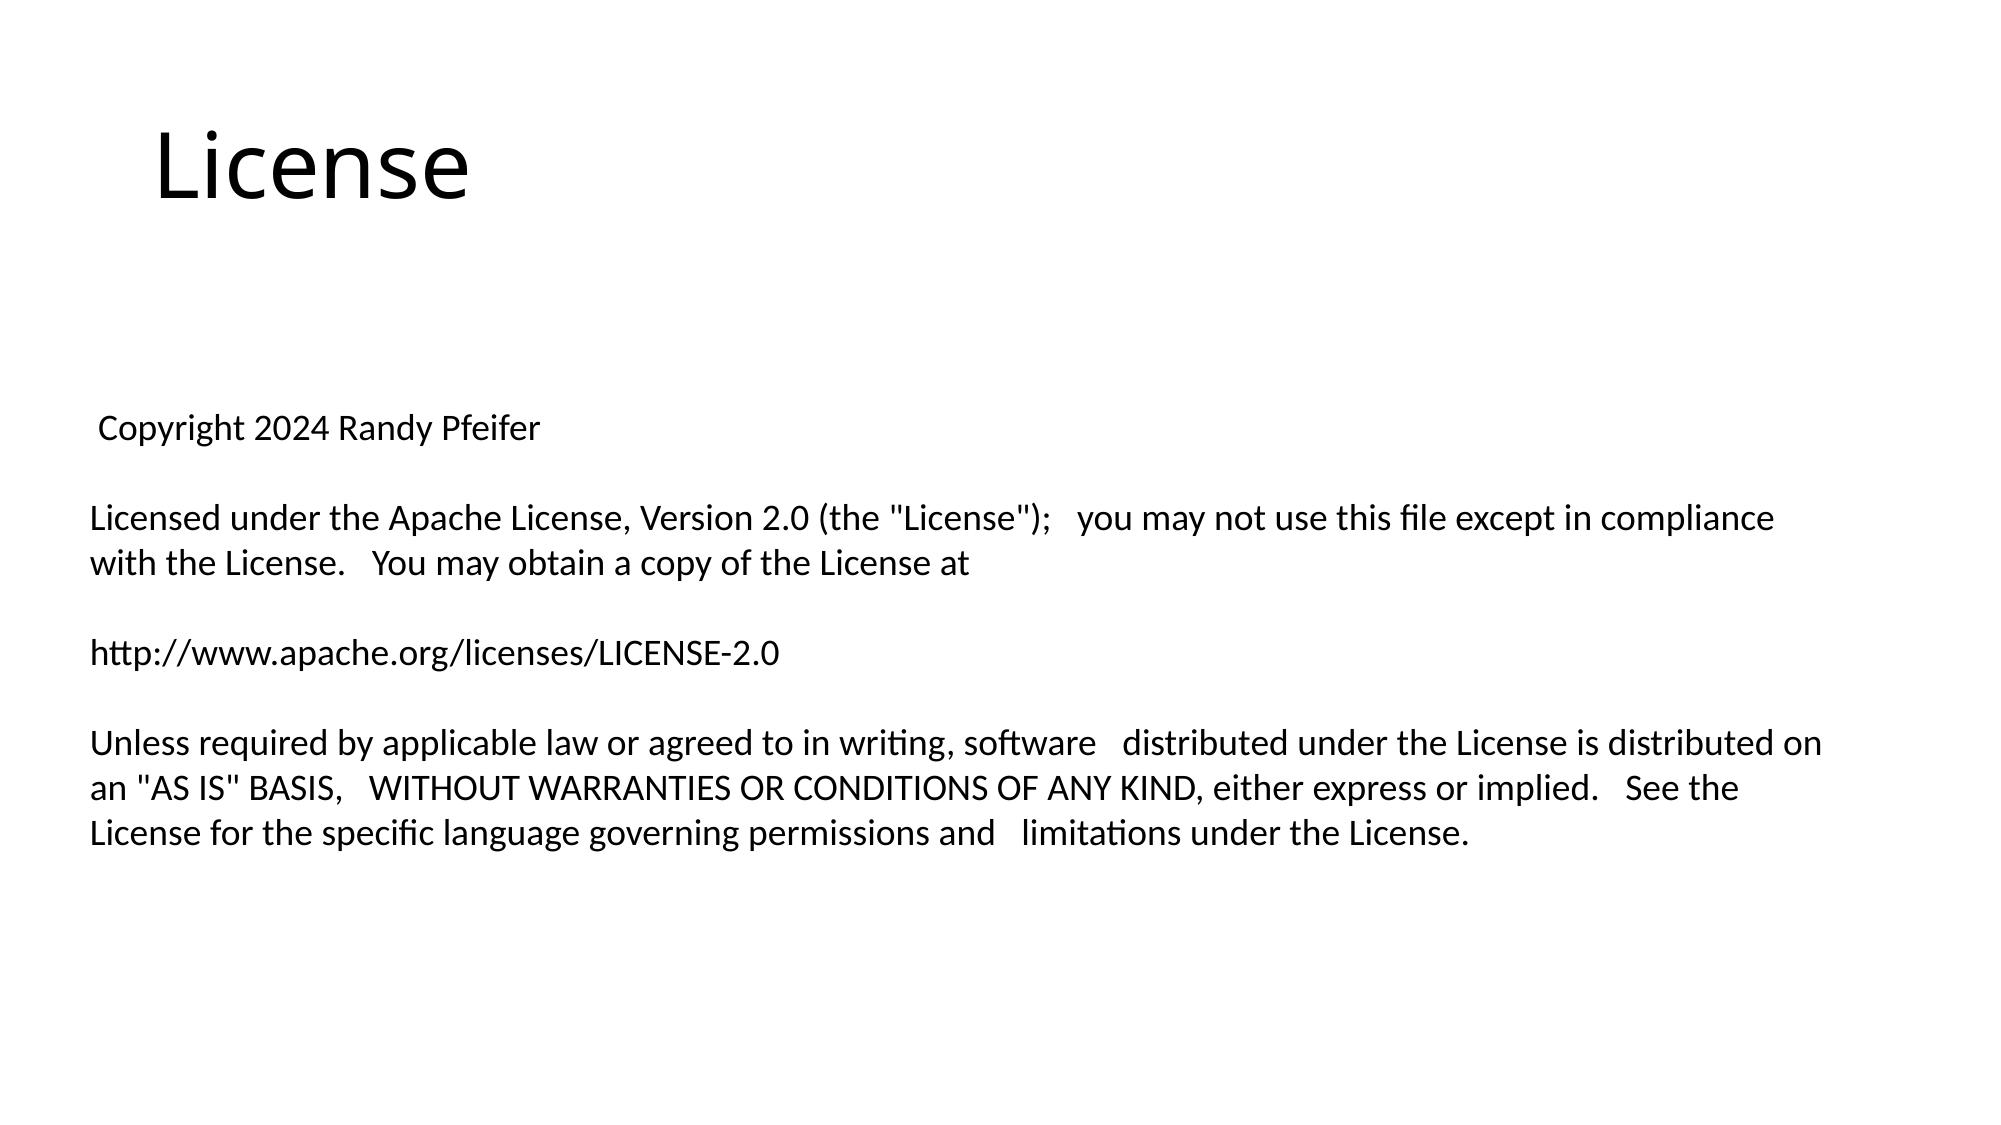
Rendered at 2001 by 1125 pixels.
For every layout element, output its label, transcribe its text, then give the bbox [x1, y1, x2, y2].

text_box Copyright 2024 Randy Pfeifer Licensed under the Apache License, Version 2.0 (the "License"); you may not use this file except in compliance with the License. You may obtain a copy of the License at http://www.apache.org/licenses/LICENSE-2.0 Unless required by applicable law or agreed to in writing, software distributed under the License is distributed on an "AS IS" BASIS, WITHOUT WARRANTIES OR CONDITIONS OF ANY KIND, either express or implied. See the License for the specific language governing permissions and limitations under the License. [74, 395, 1863, 861]
title License [137, 59, 1863, 278]
